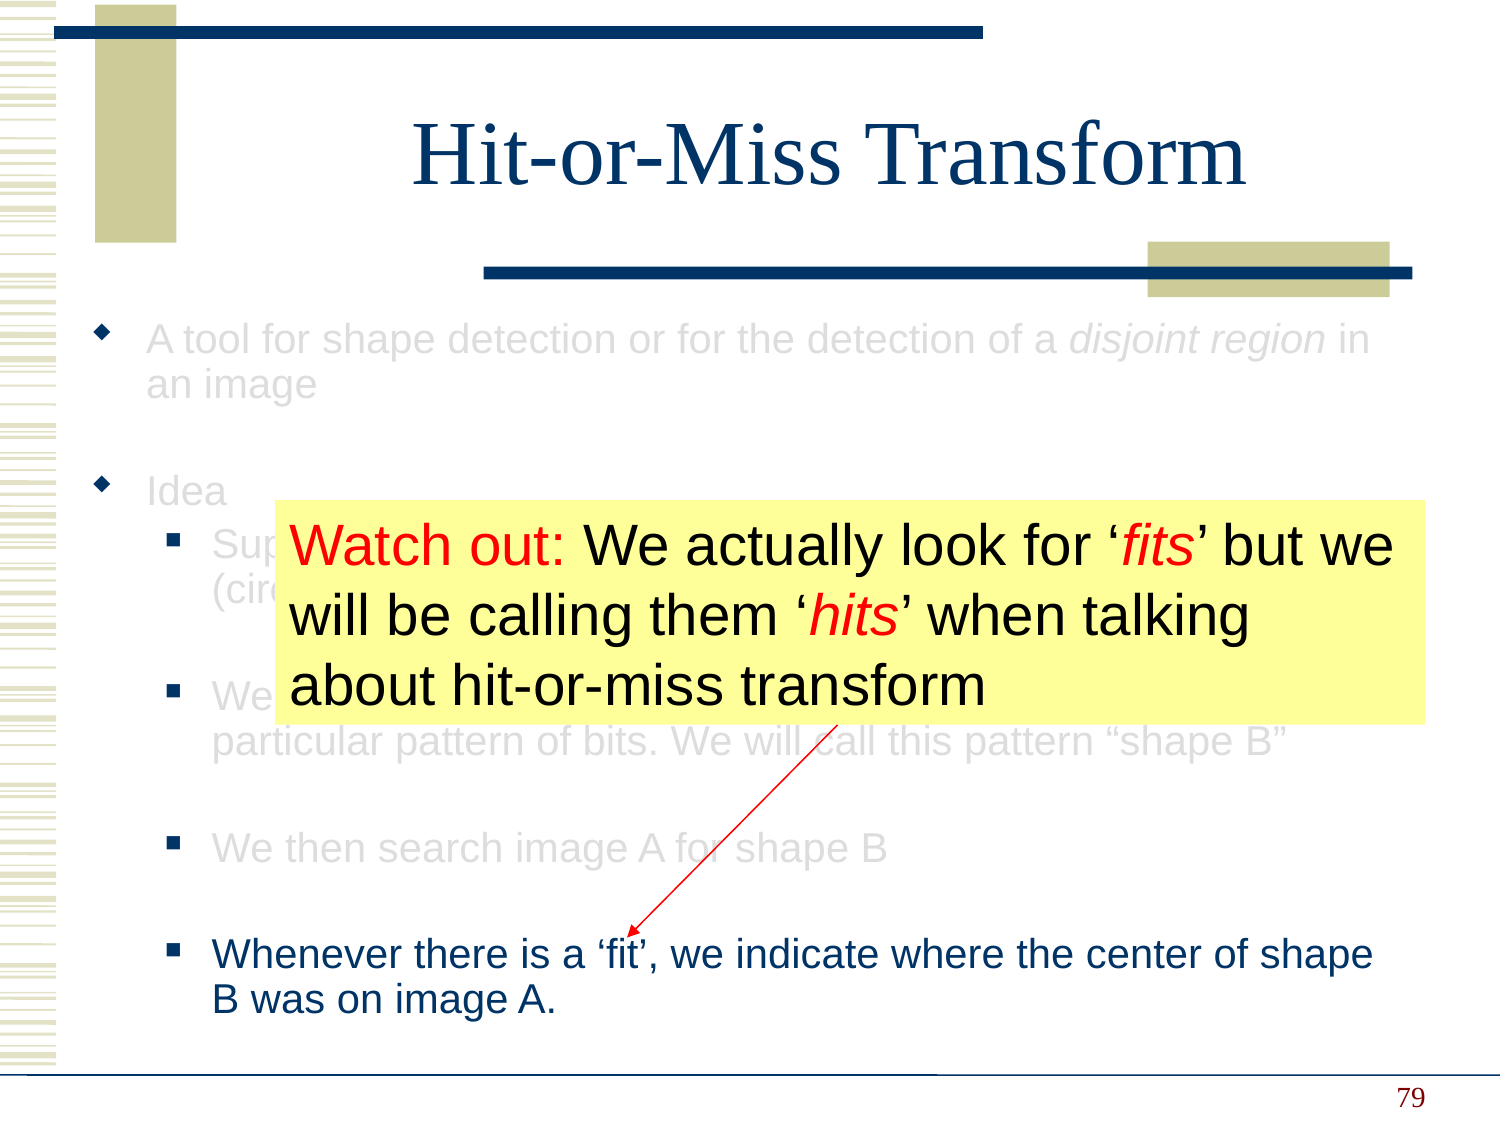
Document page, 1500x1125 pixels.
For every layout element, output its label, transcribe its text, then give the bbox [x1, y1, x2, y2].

text_box A tool for shape detection or for the detection of a disjoint region in an image Idea Suppose we have a binary image that contains certain shapes (circles, squares, lines, etc,….) called image A We use another image or matrix to search image A for a particular pattern of bits. We will call this pattern “shape B” We then search image A for shape B Whenever there is a ‘fit’, we indicate where the center of shape B was on image A. [74, 310, 1425, 1088]
text_box [627, 724, 838, 938]
title Hit-or-Miss Transform [224, 62, 1436, 251]
text_box Watch out: We actually look for ‘fits’ but we will be calling them ‘hits’ when talking about hit-or-miss transform [275, 500, 1425, 725]
text_box 79 [1080, 1046, 1441, 1121]
